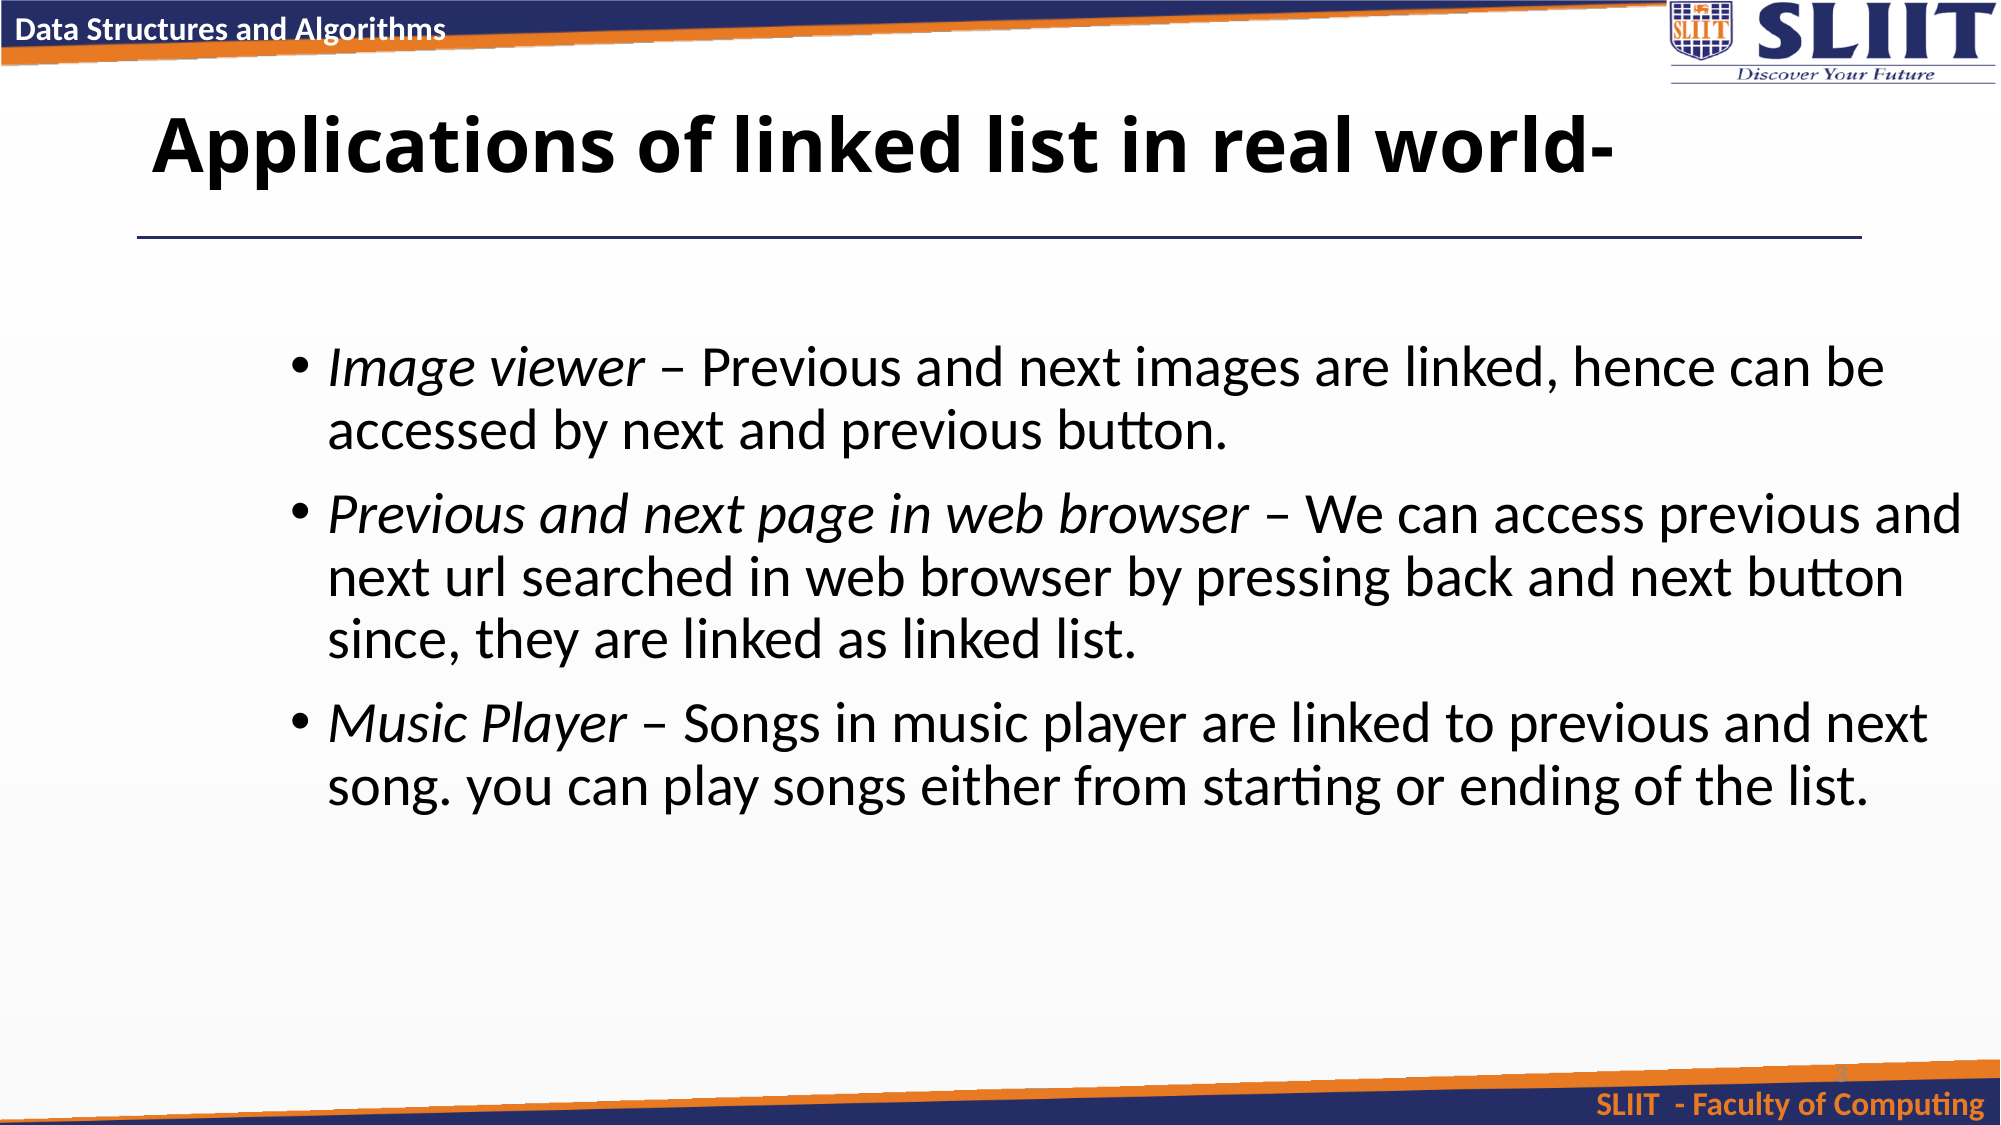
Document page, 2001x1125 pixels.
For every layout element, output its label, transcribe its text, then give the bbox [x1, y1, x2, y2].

picture [0, 1050, 2000, 1125]
slide_number 3 [1412, 1042, 1863, 1103]
picture [1856, 1103, 1864, 1112]
picture [1666, 0, 2000, 84]
list Image viewer – Previous and next images are linked, hence can be accessed by next and previous button. Previous and next page in web browser – We can access previous and next url searched in web browser by pressing back and next button since, they are linked as linked list. Music Player – Songs in music player are linked to previous and next song. you can play songs either from starting or ending of the list. [275, 328, 2000, 1043]
title Applications of linked list in real world- [137, 59, 1863, 238]
picture [1743, 1103, 1749, 1112]
picture [1802, 1103, 1810, 1112]
picture [3, 2, 1665, 75]
